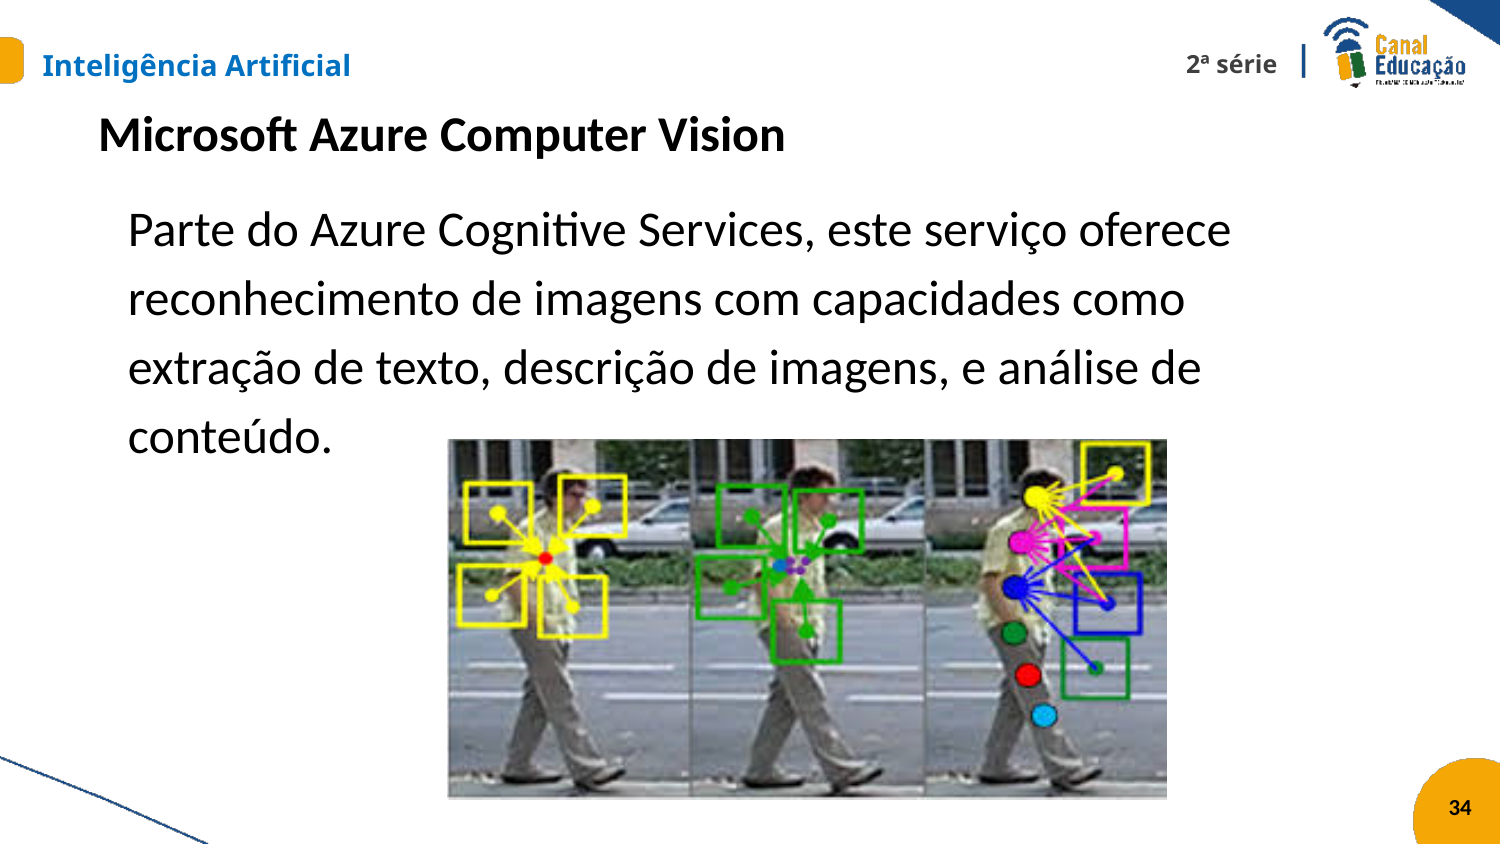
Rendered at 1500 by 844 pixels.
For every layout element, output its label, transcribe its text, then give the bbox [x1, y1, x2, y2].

slide_number 34 [1419, 786, 1500, 832]
list Parte do Azure Cognitive Services, este serviço oferece reconhecimento de imagens com capacidades como extração de texto, descrição de imagens, e análise de conteúdo. [93, 181, 1351, 693]
picture [0, 0, 1500, 844]
title Microsoft Azure Computer Vision [87, 87, 1382, 186]
